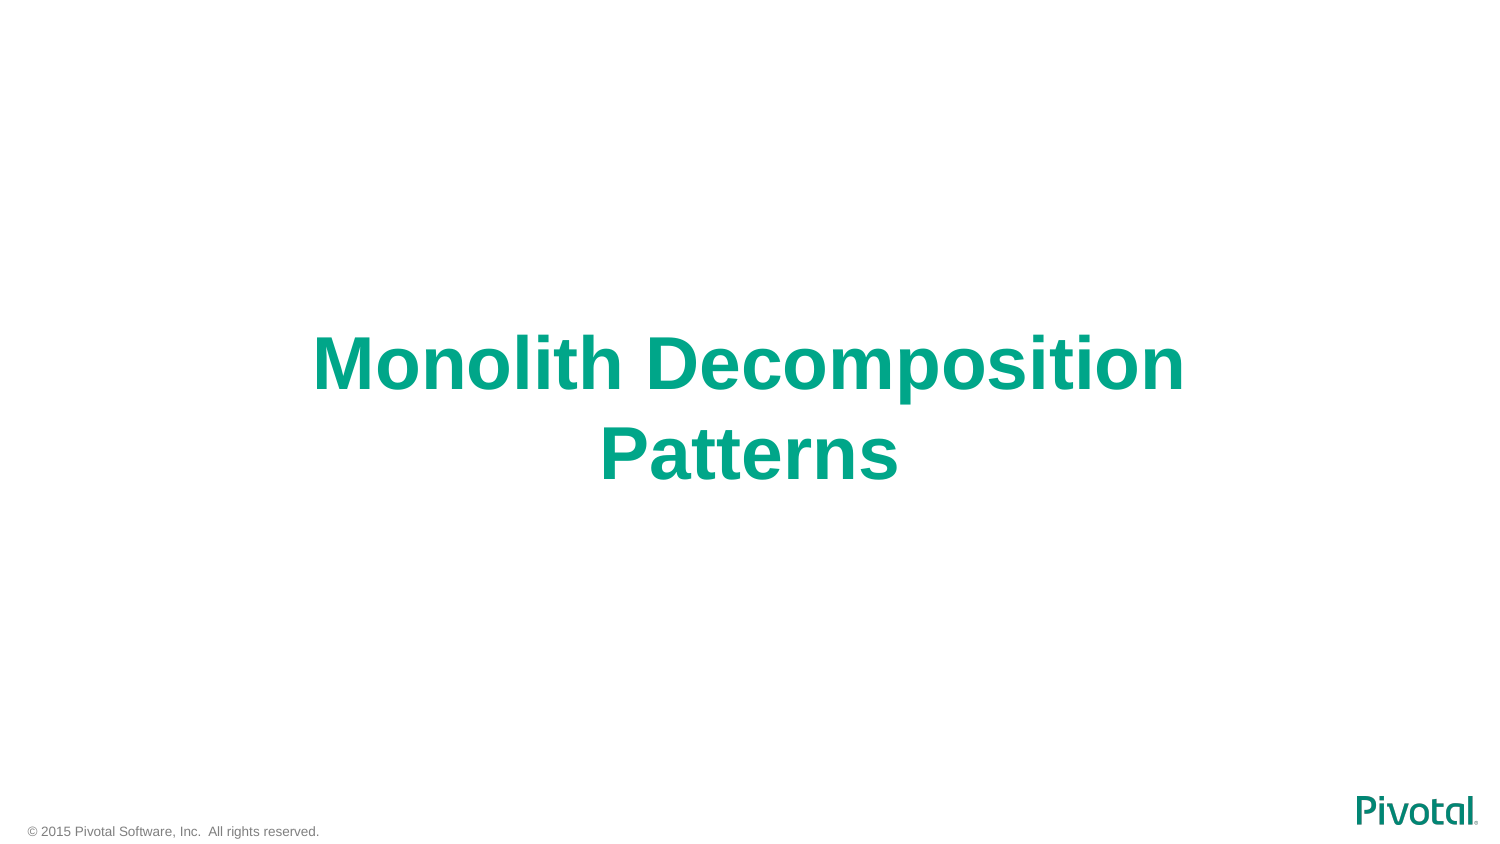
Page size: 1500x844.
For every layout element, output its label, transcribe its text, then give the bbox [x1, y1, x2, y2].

picture [1357, 796, 1478, 825]
text_box Monolith Decomposition Patterns [297, 306, 1202, 537]
